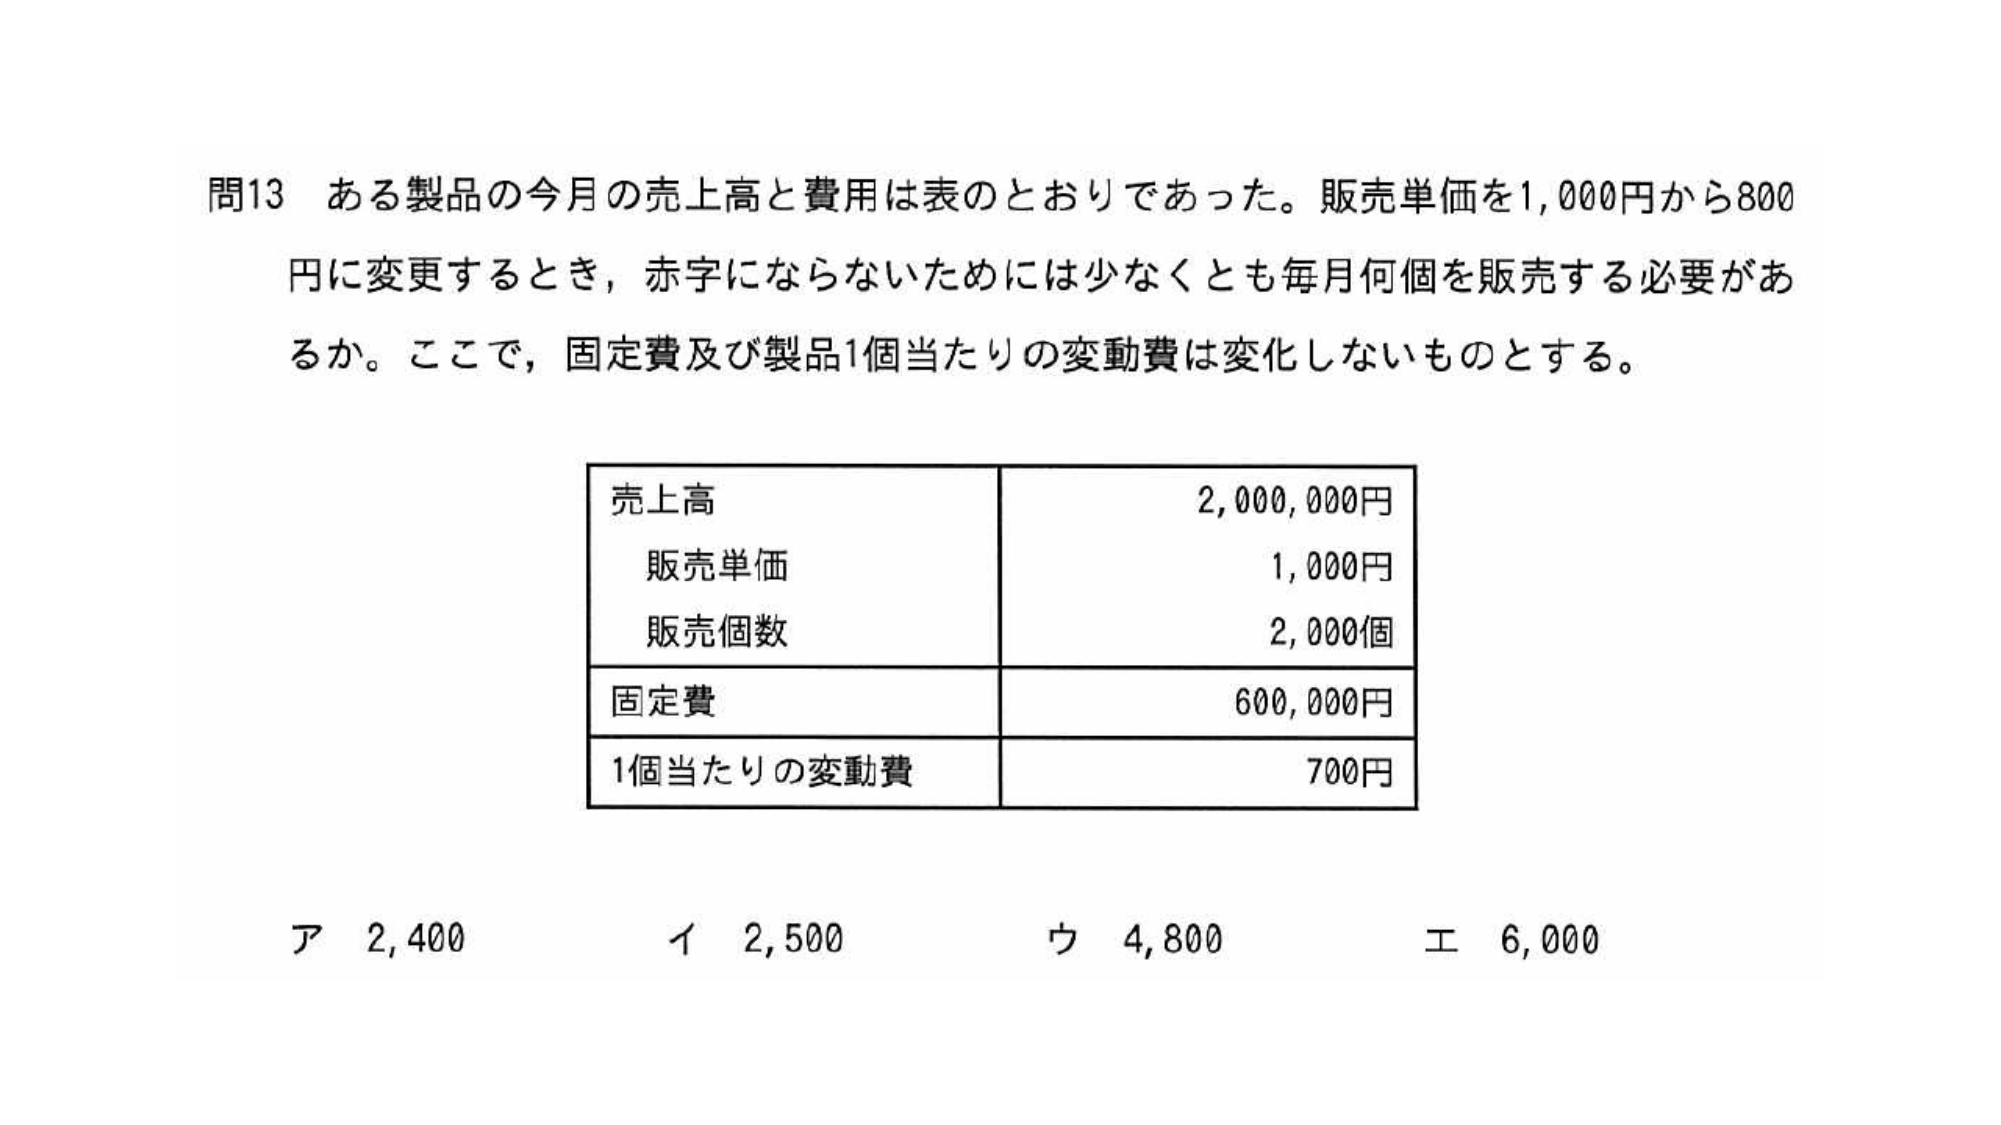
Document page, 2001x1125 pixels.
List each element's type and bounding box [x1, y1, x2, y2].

picture [174, 145, 1826, 980]
